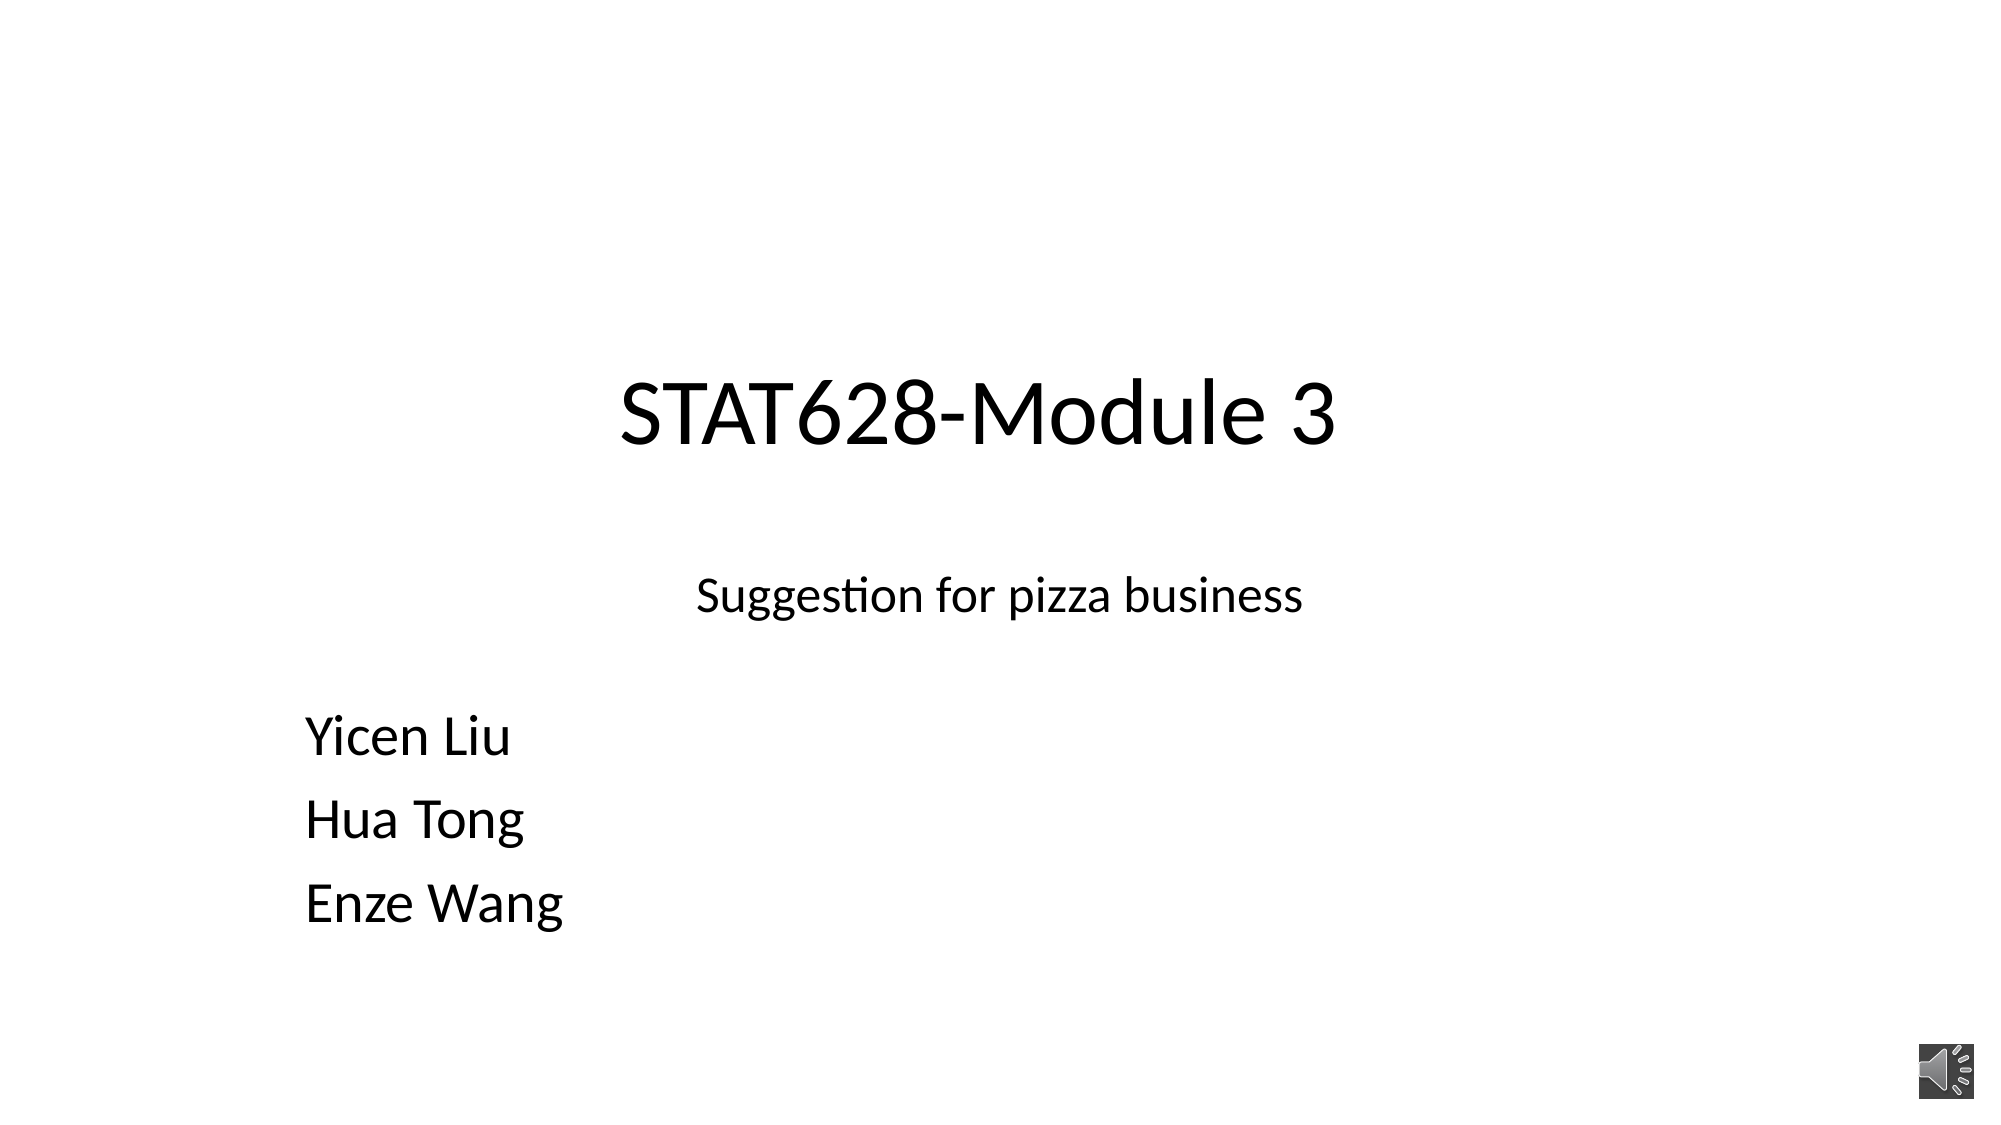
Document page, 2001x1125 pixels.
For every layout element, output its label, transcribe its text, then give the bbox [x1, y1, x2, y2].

picture [1917, 1042, 1975, 1100]
title STAT628-Module 3 Suggestion for pizza business [249, 353, 1750, 745]
subtitle Yicen Liu Hua Tong Enze Wang [290, 697, 1791, 969]
